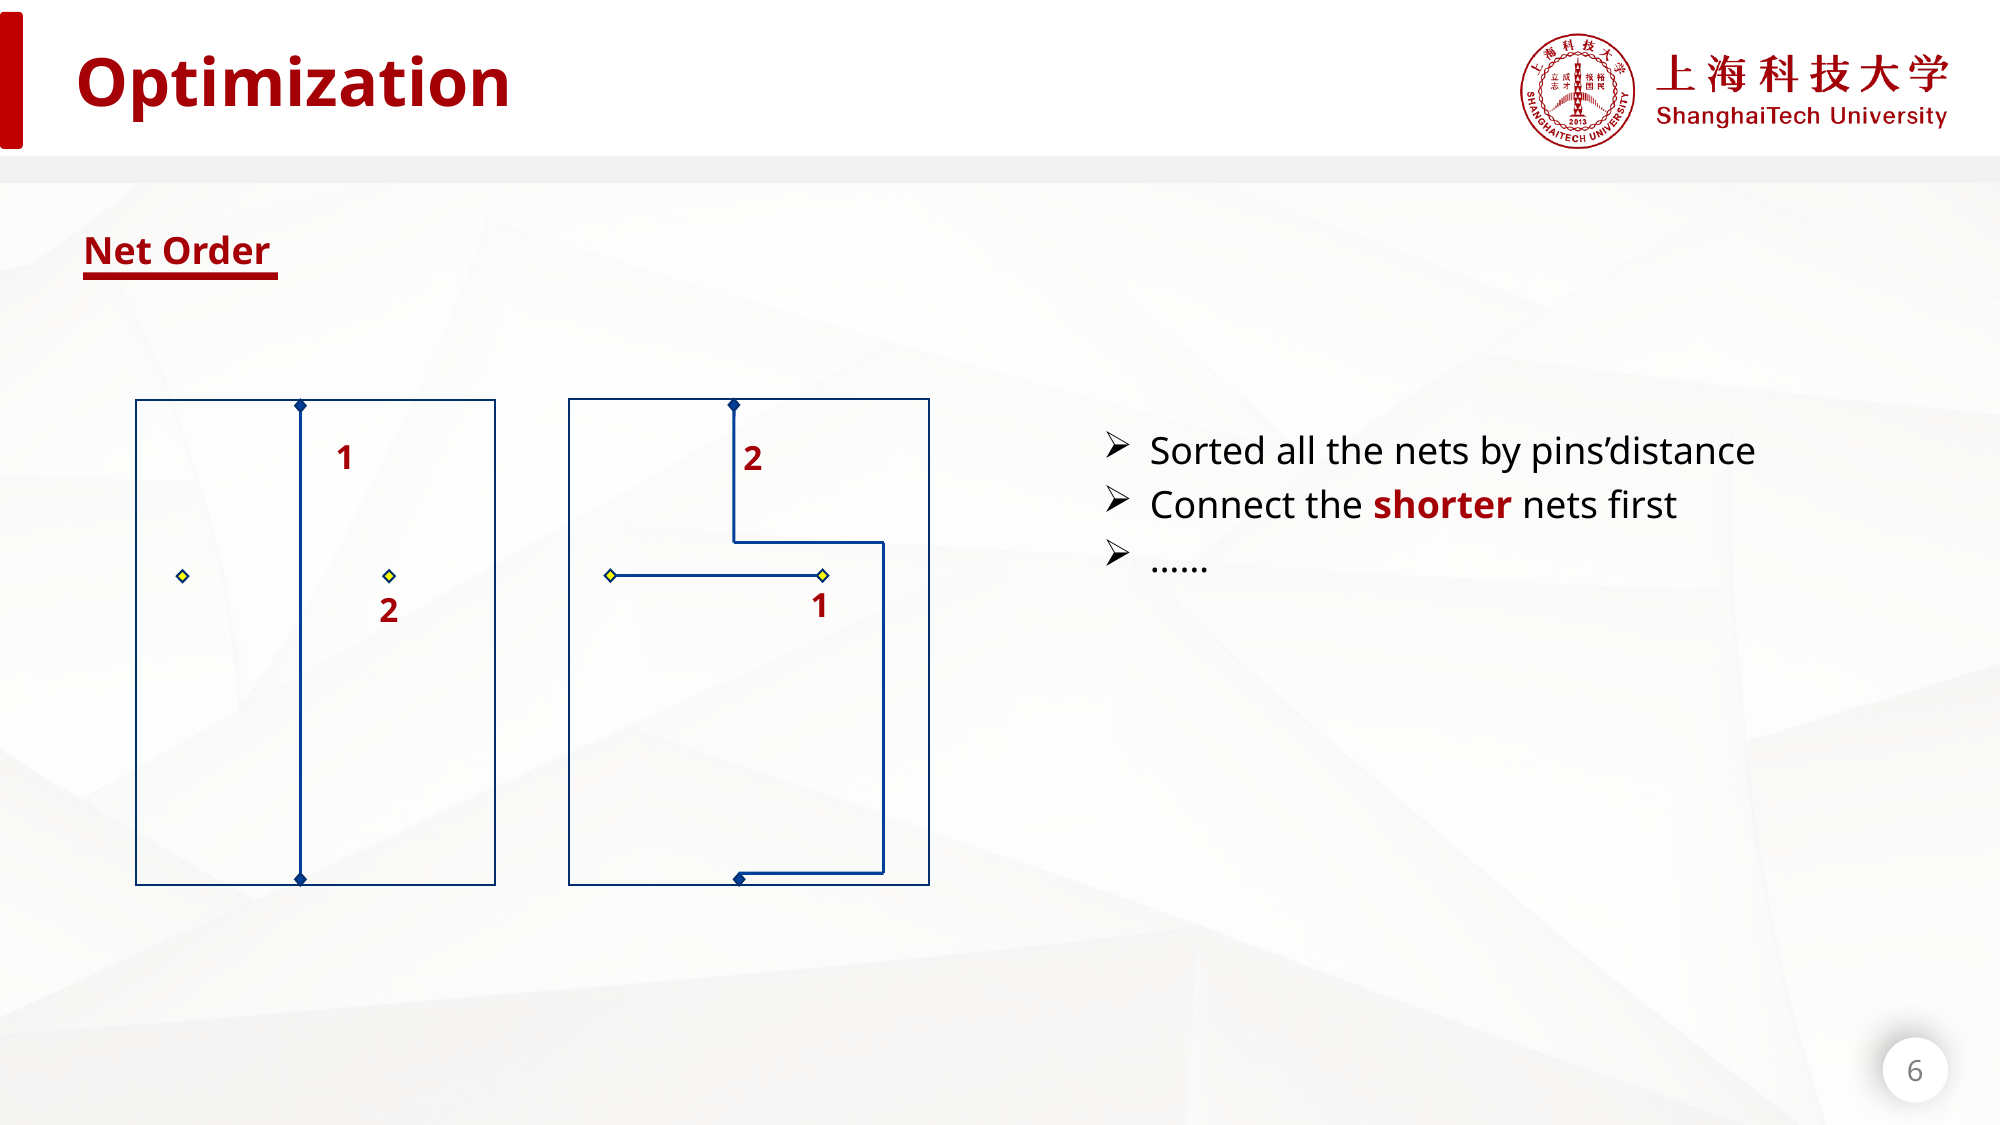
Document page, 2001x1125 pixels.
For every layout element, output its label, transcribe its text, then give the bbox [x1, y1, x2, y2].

text_box Optimization [60, 32, 1195, 128]
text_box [135, 399, 496, 886]
picture [1520, 33, 1948, 149]
text_box Net Order [83, 218, 511, 273]
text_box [1882, 1037, 1948, 1103]
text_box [569, 398, 929, 886]
text_box Sorted all the nets by pins’distance Connect the shorter nets first …… [1088, 410, 1848, 588]
text_box [82, 271, 279, 281]
